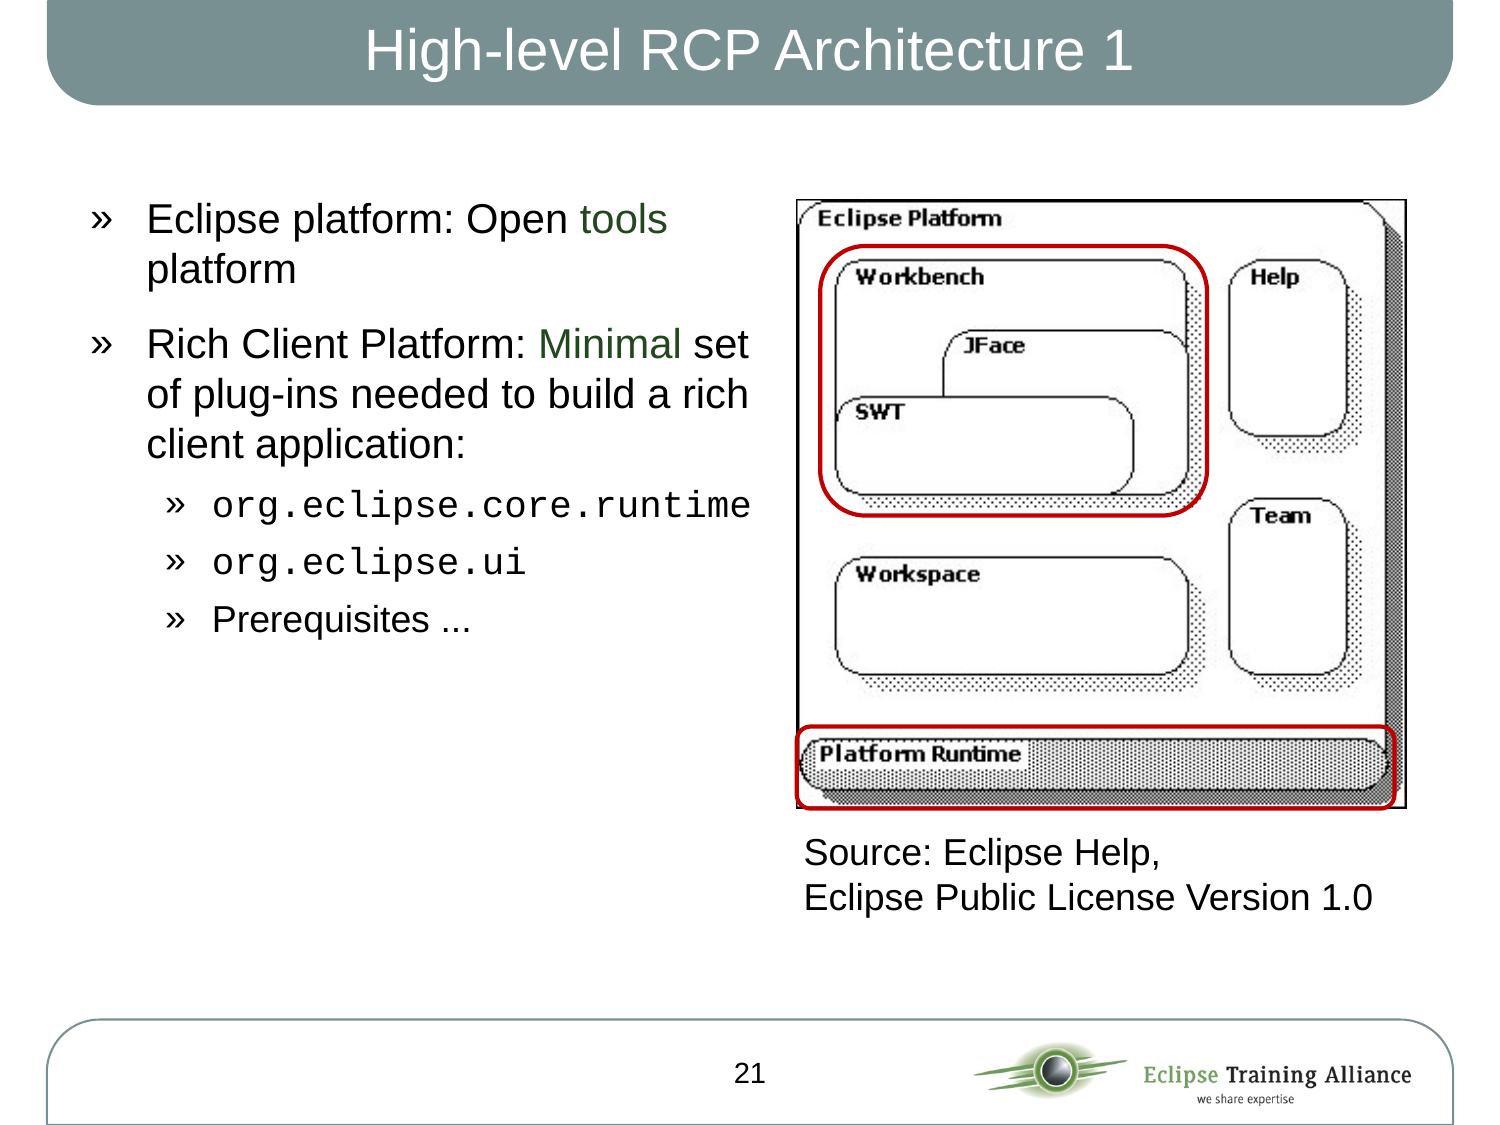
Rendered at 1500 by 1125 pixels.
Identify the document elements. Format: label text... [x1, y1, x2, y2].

list Eclipse platform: Open tools platform Rich Client Platform: Minimal set of plug-ins needed to build a rich client application: org.eclipse.core.runtime org.eclipse.ui Prerequisites ... [75, 184, 777, 1000]
picture [973, 1038, 1411, 1106]
text_box Source: Eclipse Help, Eclipse Public License Version 1.0 [788, 820, 1389, 925]
picture [796, 198, 1407, 809]
title High-level RCP Architecture 1 [82, 0, 1418, 94]
